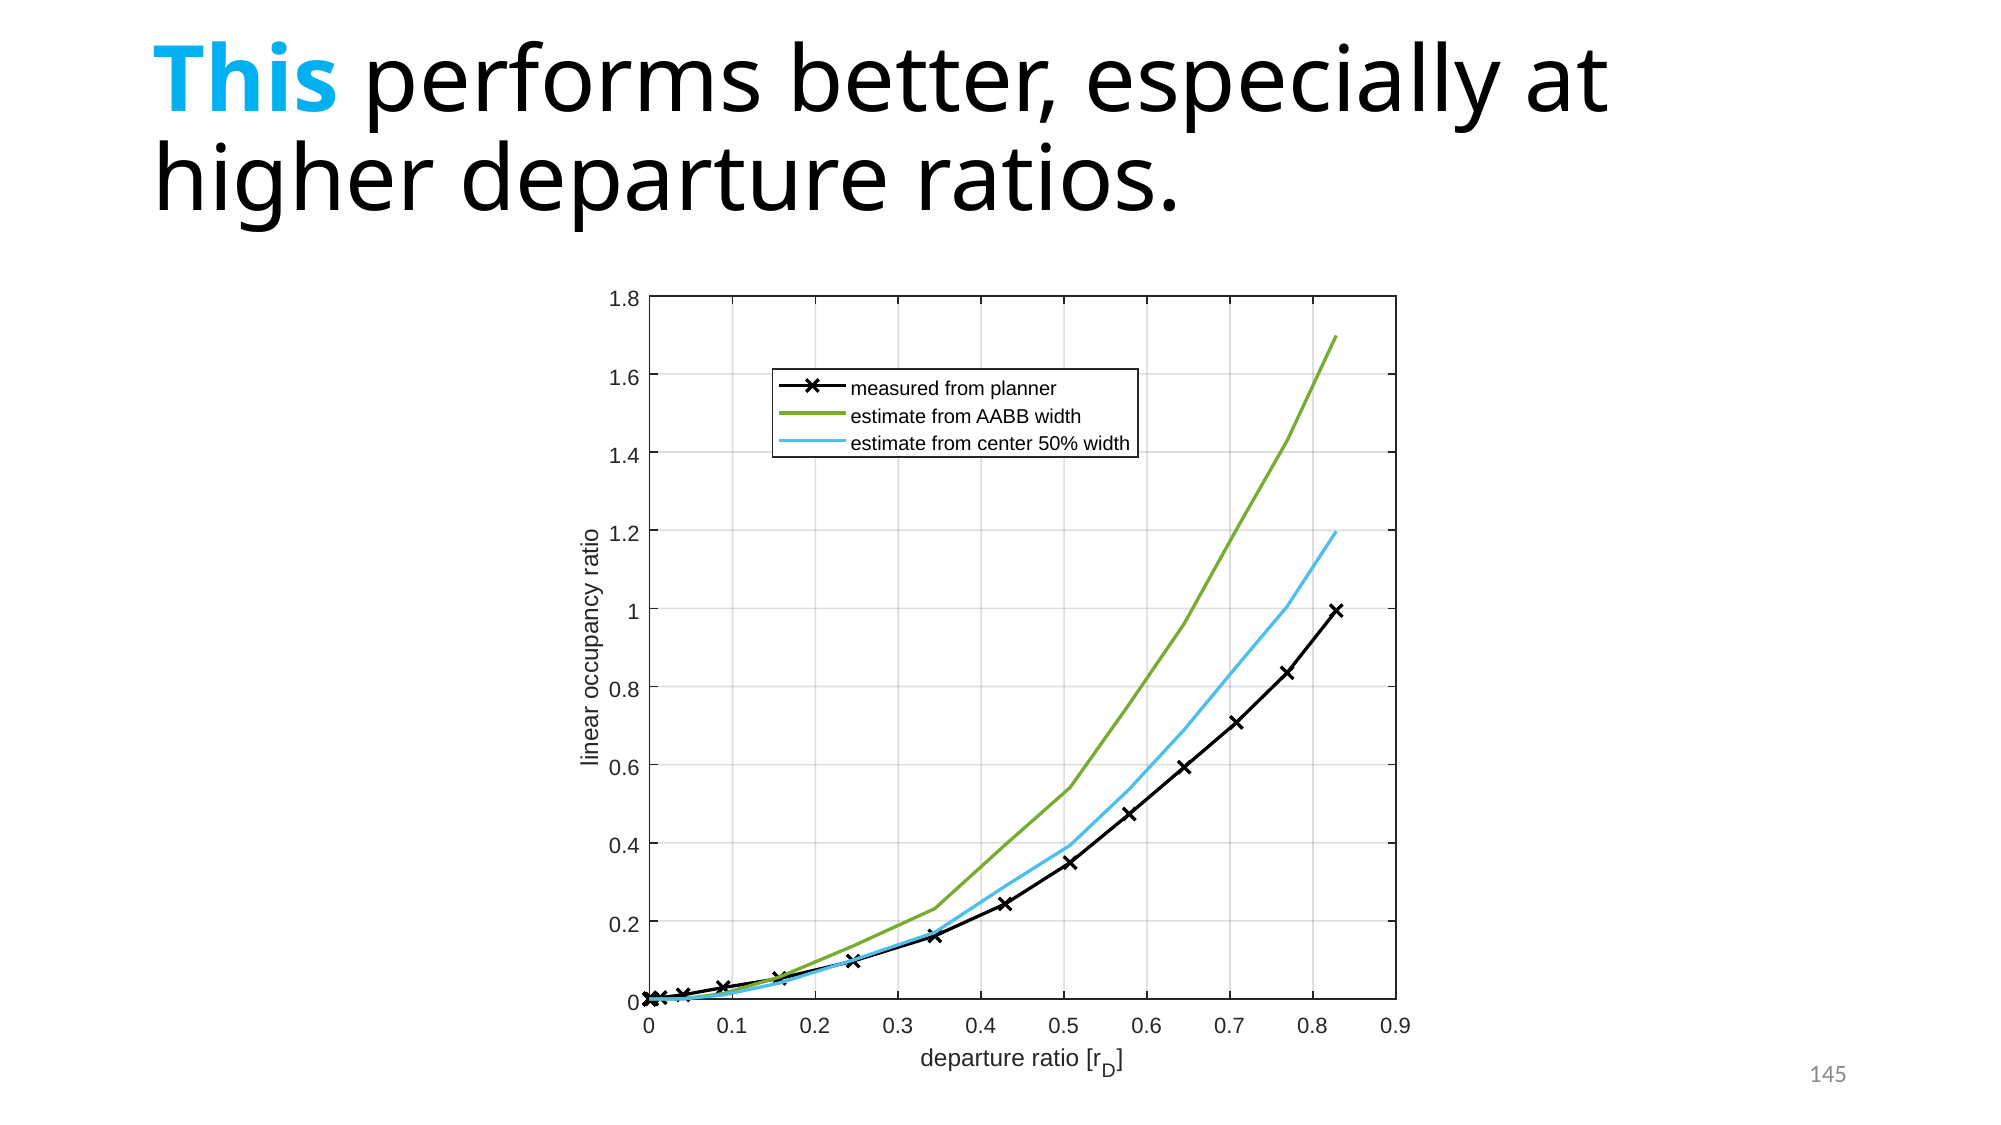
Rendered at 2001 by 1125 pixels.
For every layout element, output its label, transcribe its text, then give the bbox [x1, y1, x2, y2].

title This performs better, especially at higher departure ratios. [137, 22, 1863, 240]
picture [524, 230, 1486, 1093]
slide_number 145 [1412, 1042, 1863, 1103]
